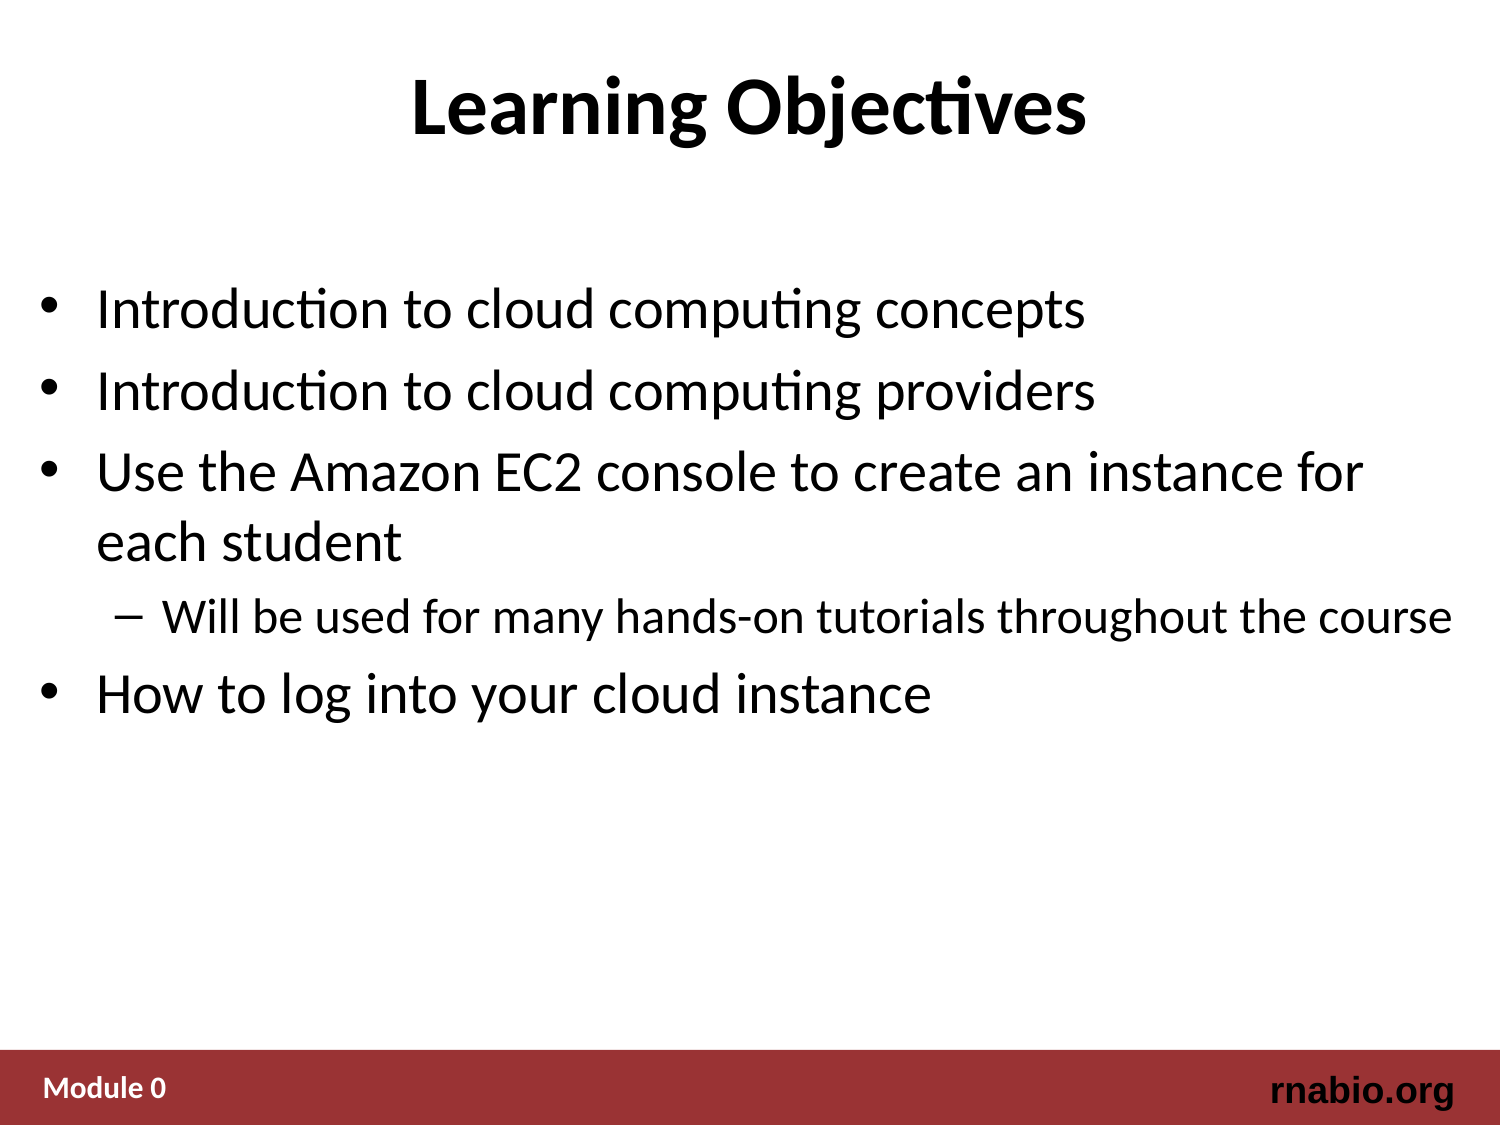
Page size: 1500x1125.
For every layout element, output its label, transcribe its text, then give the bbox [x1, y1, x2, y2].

list Introduction to cloud computing concepts Introduction to cloud computing providers Use the Amazon EC2 console to create an instance for each student Will be used for many hands-on tutorials throughout the course How to log into your cloud instance [24, 262, 1475, 1038]
title Learning Objectives [24, 7, 1475, 195]
